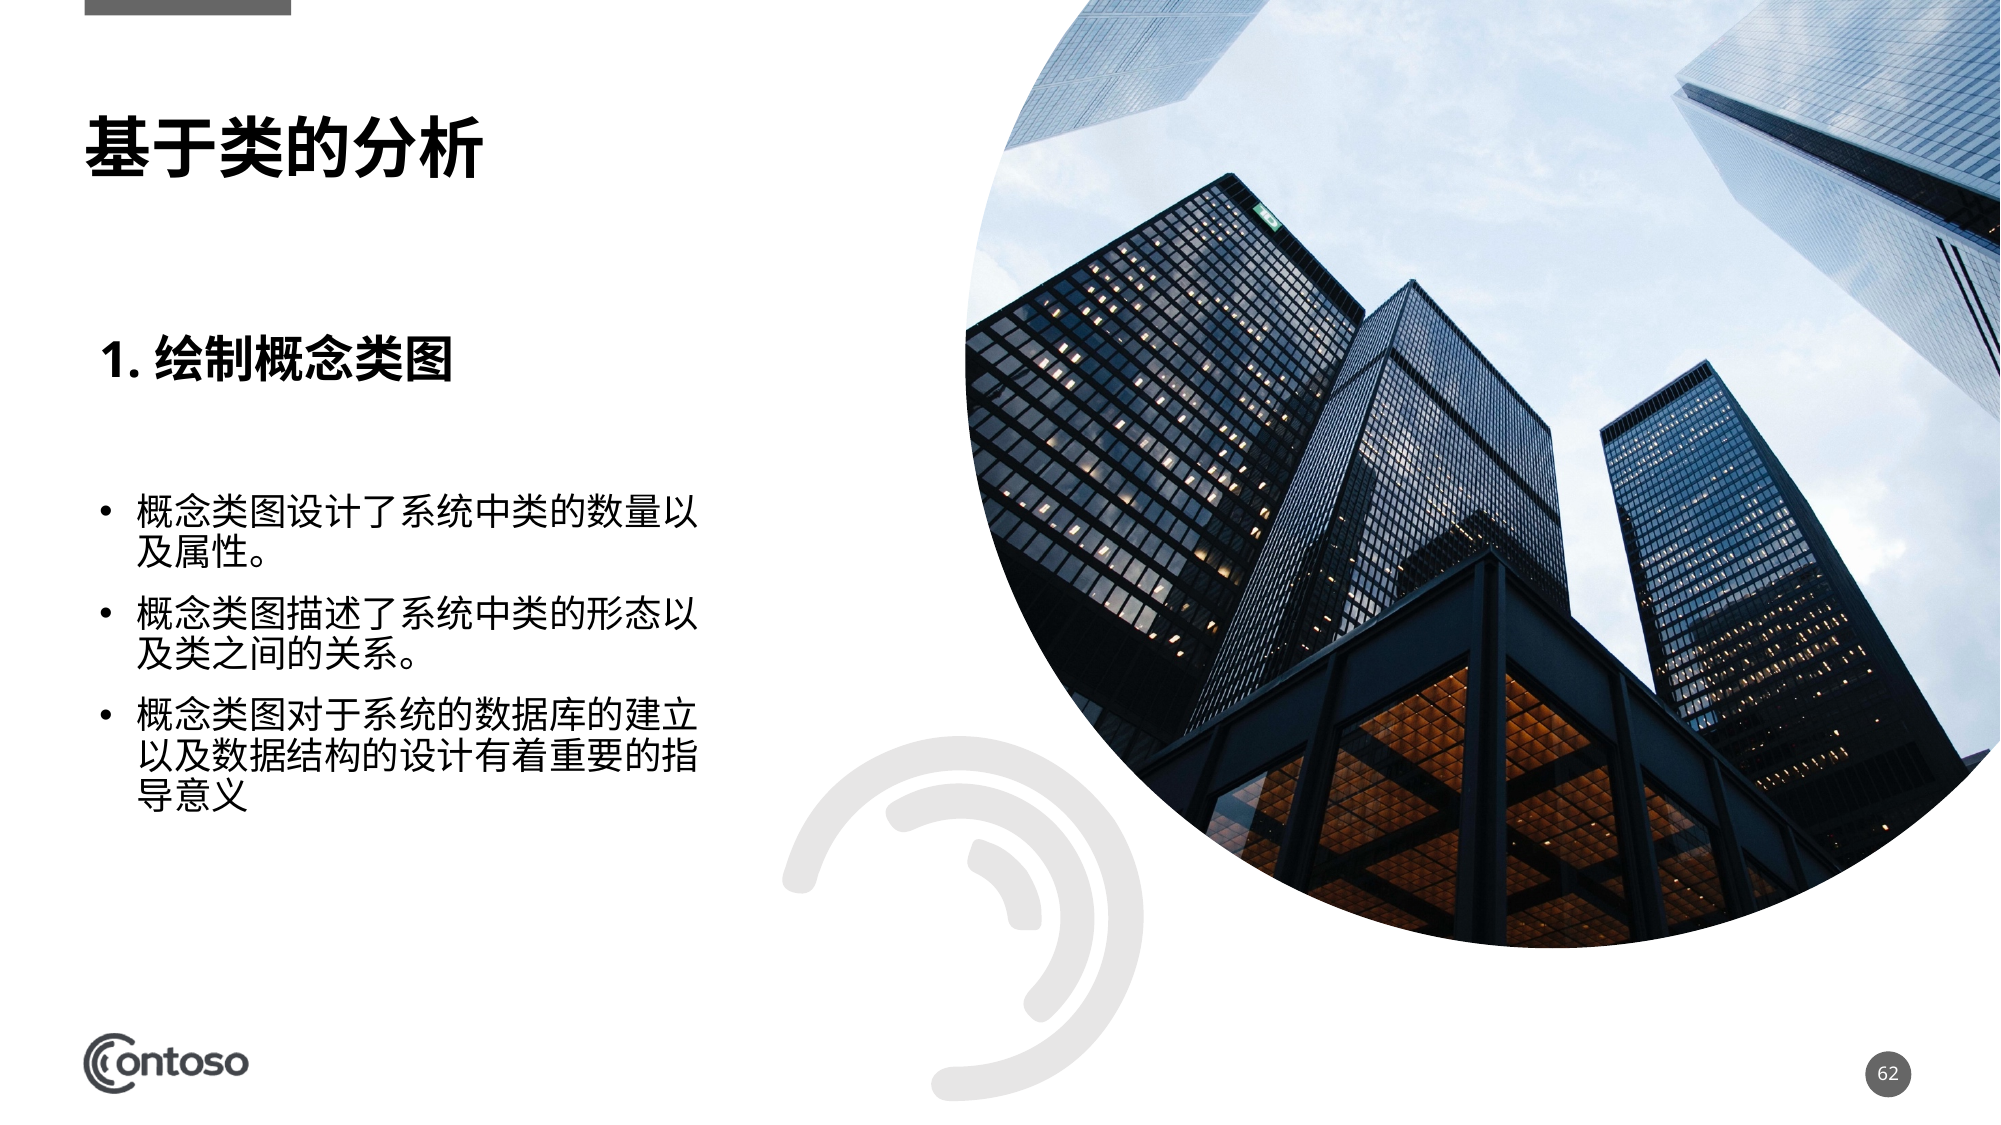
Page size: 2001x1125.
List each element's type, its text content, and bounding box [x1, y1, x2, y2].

slide_number 62 [1864, 1059, 1913, 1090]
picture [965, 0, 2000, 949]
title 基于类的分析 [84, 81, 895, 300]
text_box 1.绘制概念类图 概念类图设计了系统中类的数量以及属性。 概念类图描述了系统中类的形态以及类之间的关系。 概念类图对于系统的数据库的建立以及数据结构的设计有着重要的指导意义 [84, 327, 740, 870]
